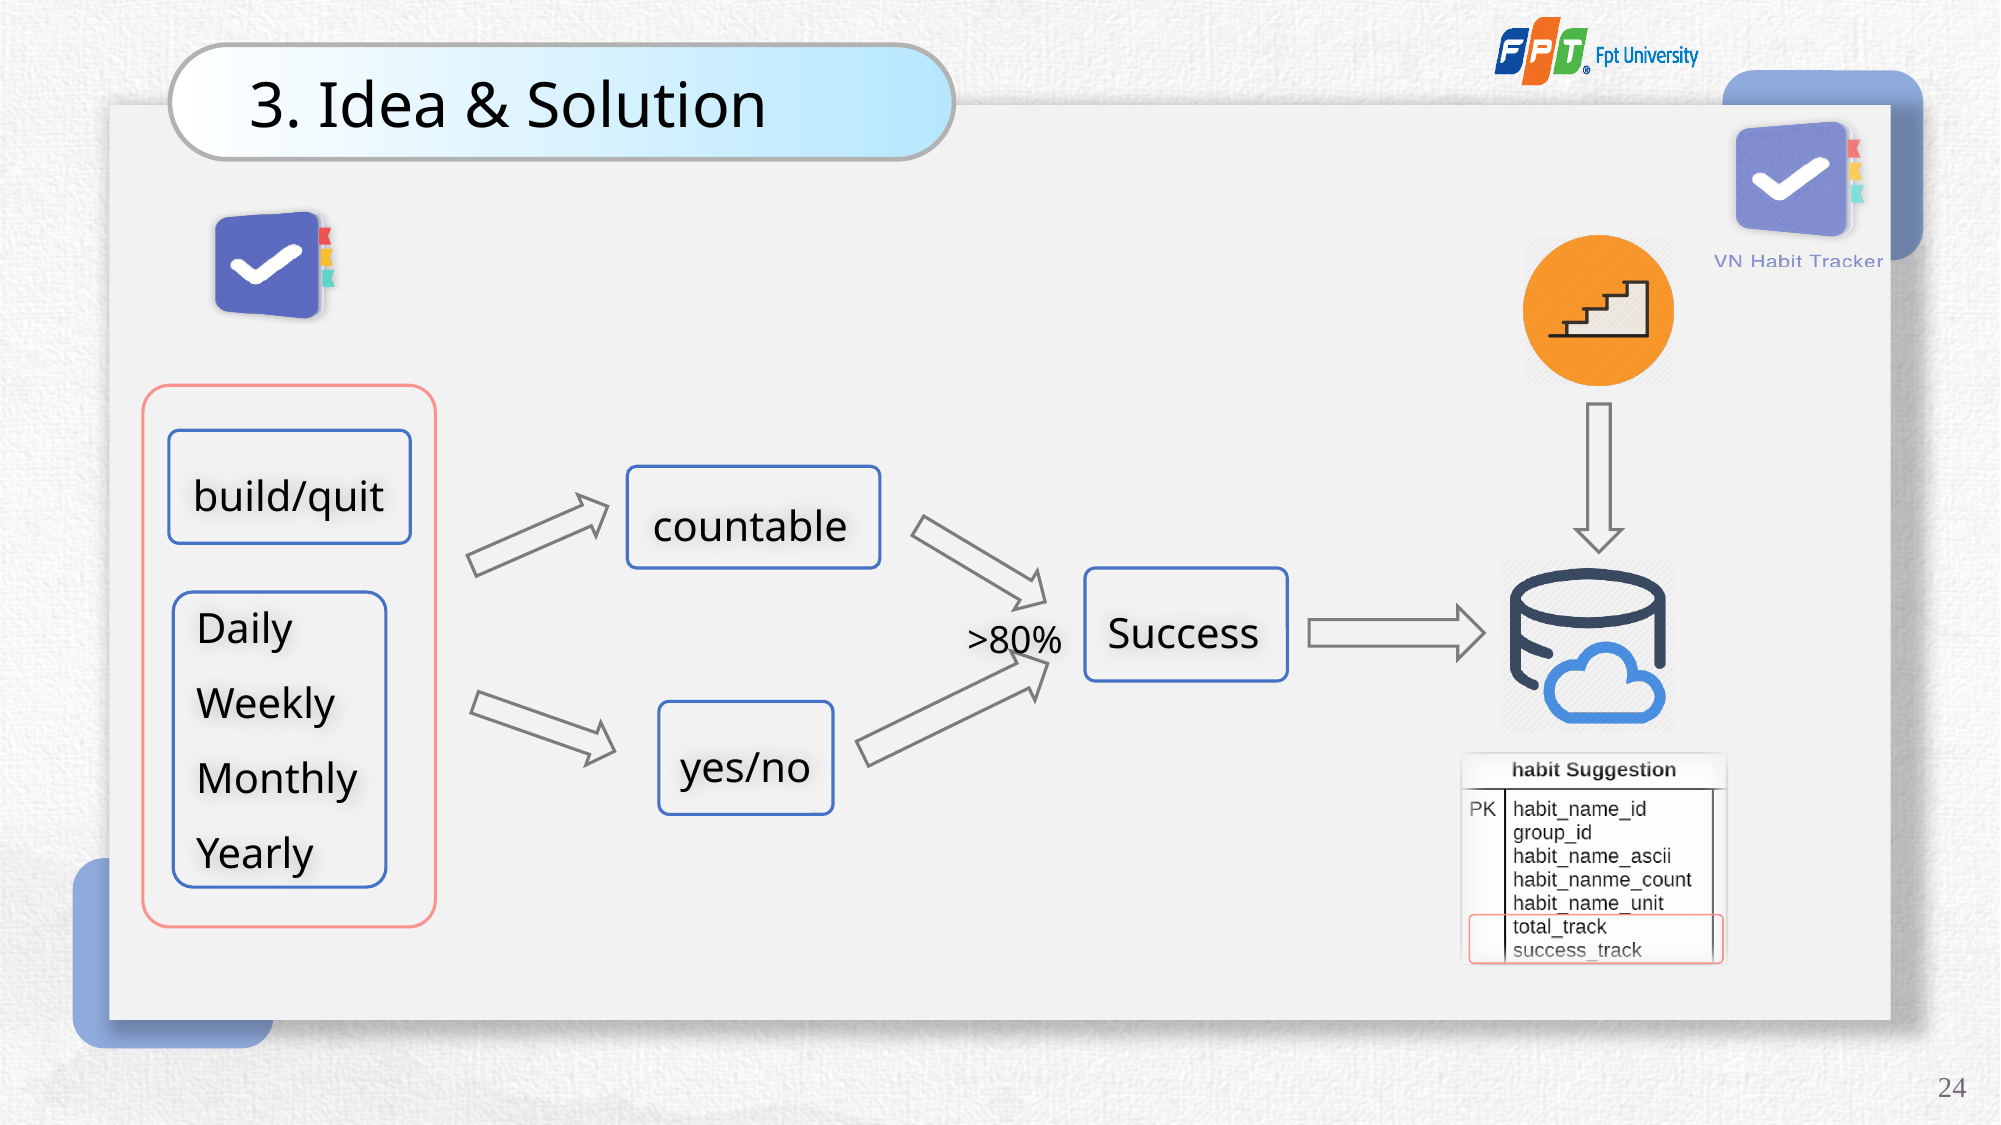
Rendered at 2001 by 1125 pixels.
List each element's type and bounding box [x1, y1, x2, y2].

text_box [1085, 567, 1295, 681]
text_box [173, 591, 394, 888]
picture [0, 0, 2000, 1125]
text_box [658, 701, 840, 815]
text_box [168, 430, 420, 544]
